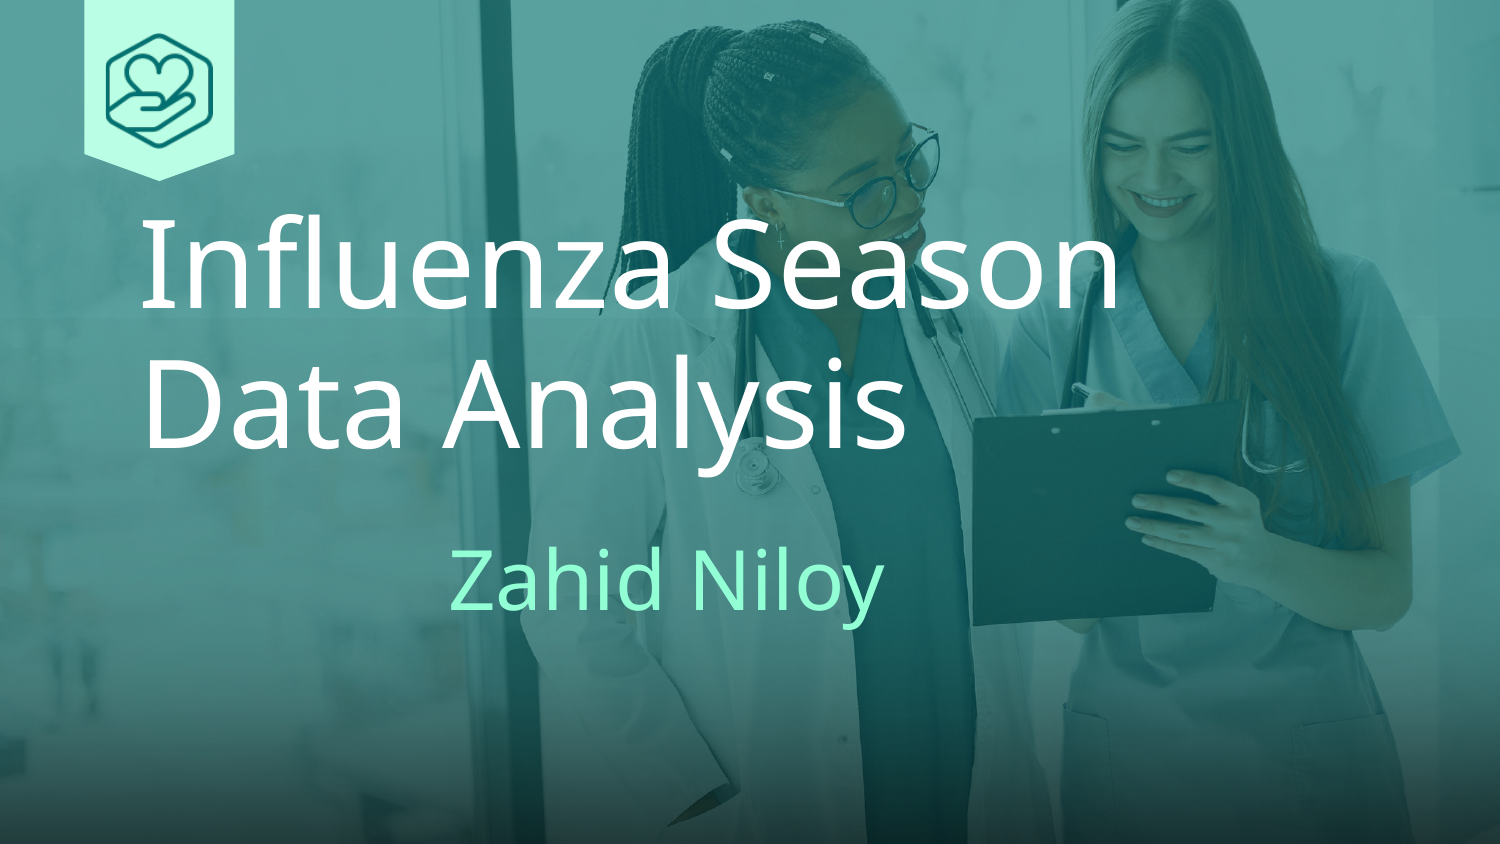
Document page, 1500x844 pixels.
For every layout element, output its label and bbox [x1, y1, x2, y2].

text_box [84, 0, 235, 182]
picture [0, 0, 1500, 844]
